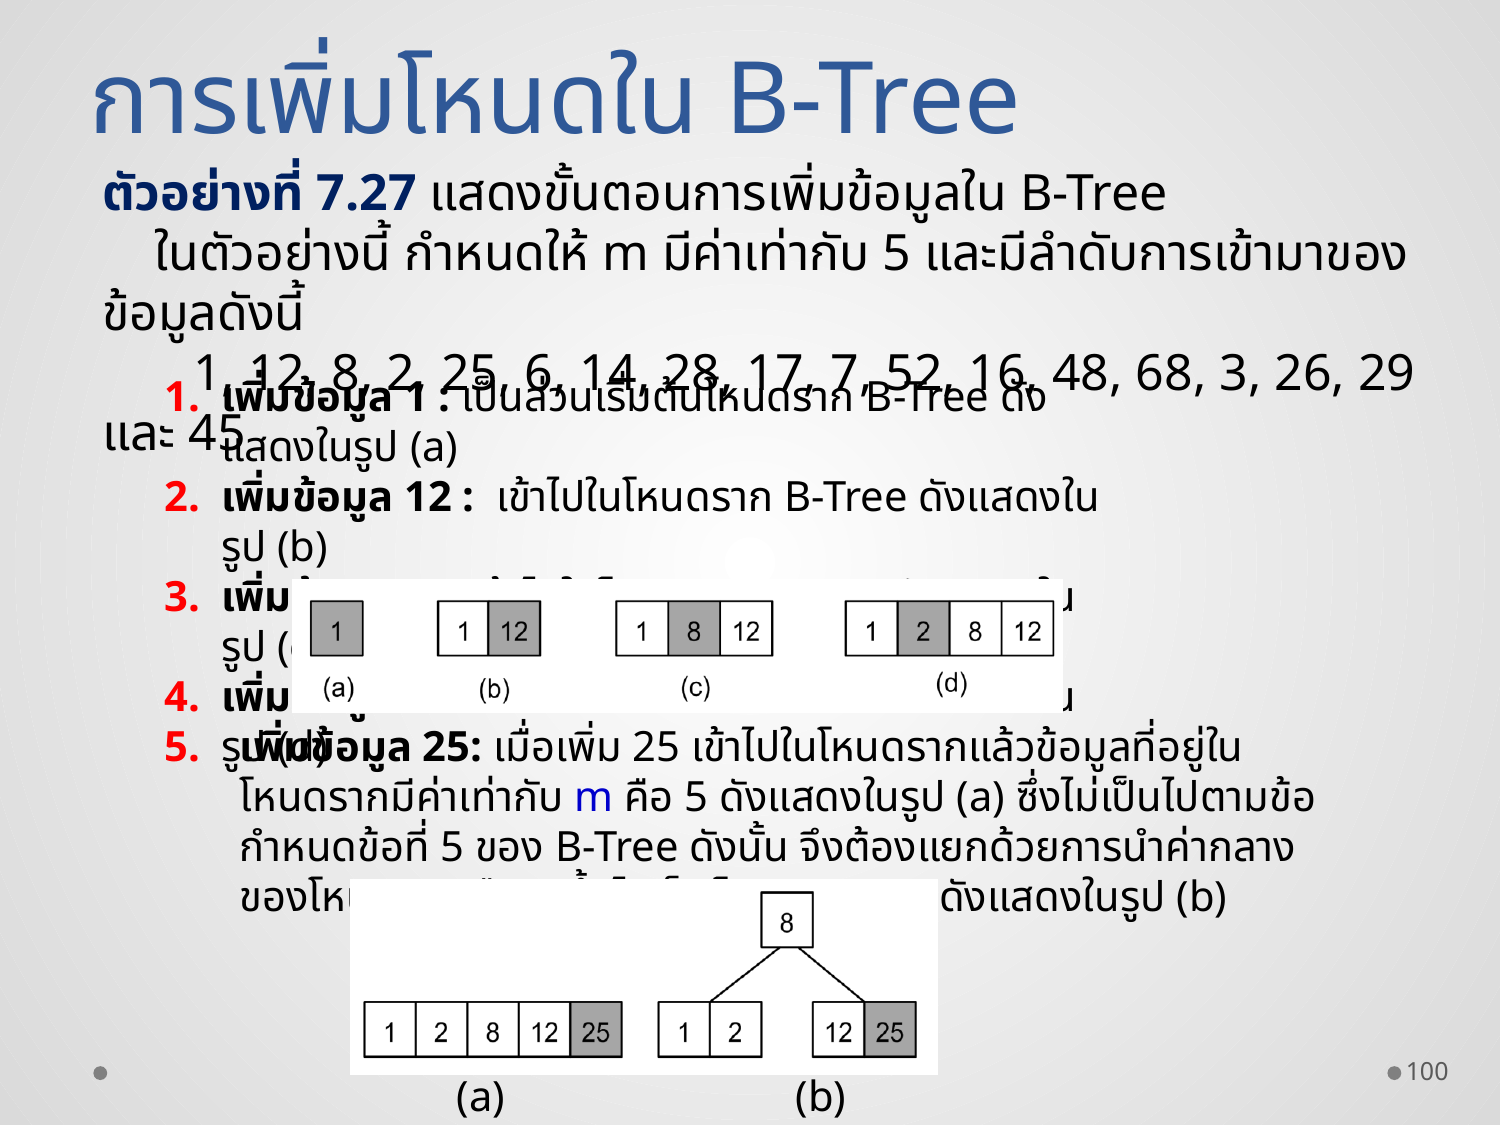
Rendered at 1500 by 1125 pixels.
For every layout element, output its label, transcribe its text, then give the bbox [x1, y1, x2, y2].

text_box (a) (b) [442, 1084, 862, 1125]
text_box เพิ่มข้อมูล 1 : เป็นส่วนเริ่มต้นโหนดราก B-Tree ดังแสดงในรูป (a) เพิ่มข้อมูล 12 : เข้าไปในโหนดราก B-Tree ดังแสดงในรูป (b) เพิ่มข้อมูล 8 : เข้าไปในโหนดราก B-Tree ดังแสดงในรูป (c) เพิ่มข้อมูล 2 : เข้าไปในโหนดราก B-Tree ดังแสดงในรูป (d) [149, 362, 1125, 712]
text_box ตัวอย่างที่ 7.27 แสดงขั้นตอนการเพิ่มข้อมูลใน B-Tree ในตัวอย่างนี้ กำหนดให้ m มีค่าเท่ากับ 5 และมีลำดับการเข้ามาของข้อมูลดังนี้ 1, 12, 8, 2, 25, 6, 14, 28, 17, 7, 52, 16, 48, 68, 3, 26, 29 และ 45 [87, 153, 1438, 468]
text_box การเพิ่มโหนดใน B-Tree [74, 24, 1425, 175]
text_box เพิ่มข้อมูล 25: เมื่อเพิ่ม 25 เข้าไปในโหนดรากแล้วข้อมูลที่อยู่ในโหนดรากมีค่าเท่ากับ m คือ 5 ดังแสดงในรูป (a) ซึ่งไม่เป็นไปตามข้อกำหนดข้อที่ 5 ของ B-Tree ดังนั้น จึงต้องแยกด้วยการนำค่ากลางของโหนดราก คือ 8 ขึ้นไปเป็นโหนดรากแทนดังแสดงในรูป (b) [149, 712, 1338, 928]
picture [291, 579, 1063, 713]
slide_number 100 [1401, 1042, 1494, 1103]
picture [349, 878, 938, 1076]
